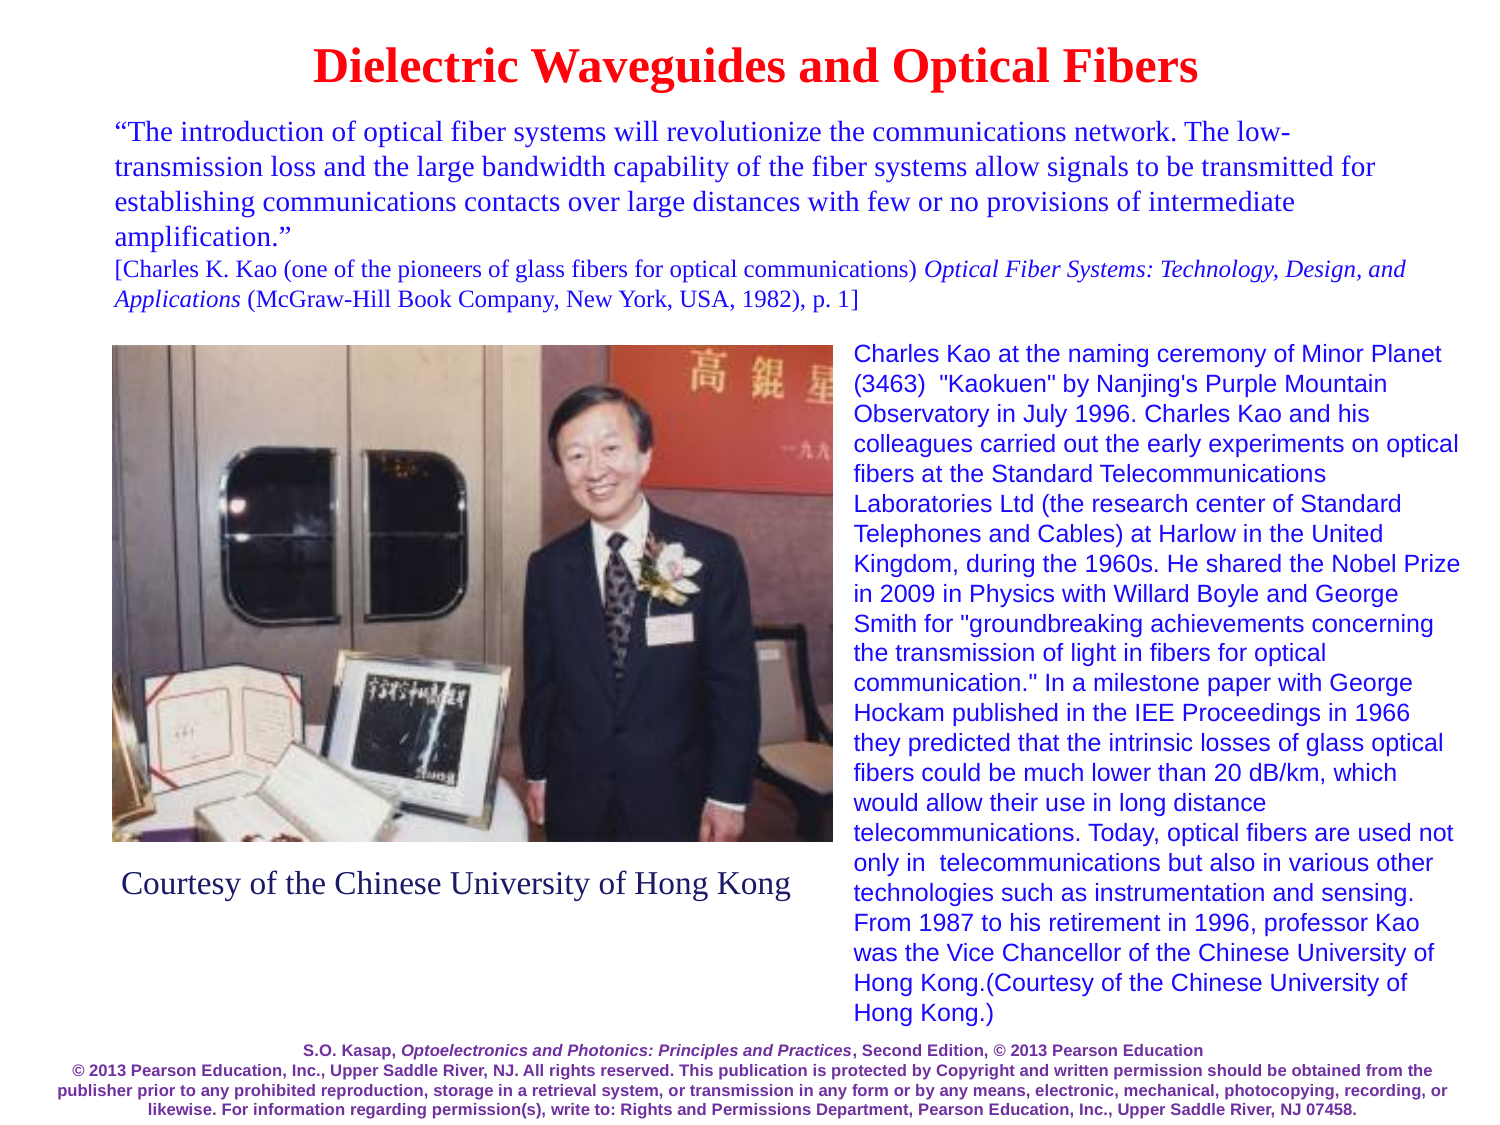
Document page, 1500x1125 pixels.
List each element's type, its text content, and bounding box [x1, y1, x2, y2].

text_box “The introduction of optical fiber systems will revolutionize the communications network. The low-transmission loss and the large bandwidth capability of the fiber systems allow signals to be transmitted for establishing communications contacts over large distances with few or no provisions of intermediate amplification.” [Charles K. Kao (one of the pioneers of glass fibers for optical communications) Optical Fiber Systems: Technology, Design, and Applications (McGraw-Hill Book Company, New York, USA, 1982), p. 1] [99, 105, 1438, 320]
picture [112, 345, 833, 842]
text_box Courtesy of the Chinese University of Hong Kong [106, 853, 838, 909]
text_box Charles Kao at the naming ceremony of Minor Planet (3463) "Kaokuen" by Nanjing's Purple Mountain Observatory in July 1996. Charles Kao and his colleagues carried out the early experiments on optical fibers at the Standard Telecommunications Laboratories Ltd (the research center of Standard Telephones and Cables) at Harlow in the United Kingdom, during the 1960s. He shared the Nobel Prize in 2009 in Physics with Willard Boyle and George Smith for "groundbreaking achievements concerning the transmission of light in fibers for optical communication." In a milestone paper with George Hockam published in the IEE Proceedings in 1966 they predicted that the intrinsic losses of glass optical fibers could be much lower than 20 dB/km, which would allow their use in long distance telecommunications. Today, optical fibers are used not only in telecommunications but also in various other technologies such as instrumentation and sensing. From 1987 to his retirement in 1996, professor Kao was the Vice Chancellor of the Chinese University of Hong Kong.(Courtesy of the Chinese University of Hong Kong.) [838, 330, 1481, 1034]
text_box Dielectric Waveguides and Optical Fibers [237, 24, 1275, 100]
